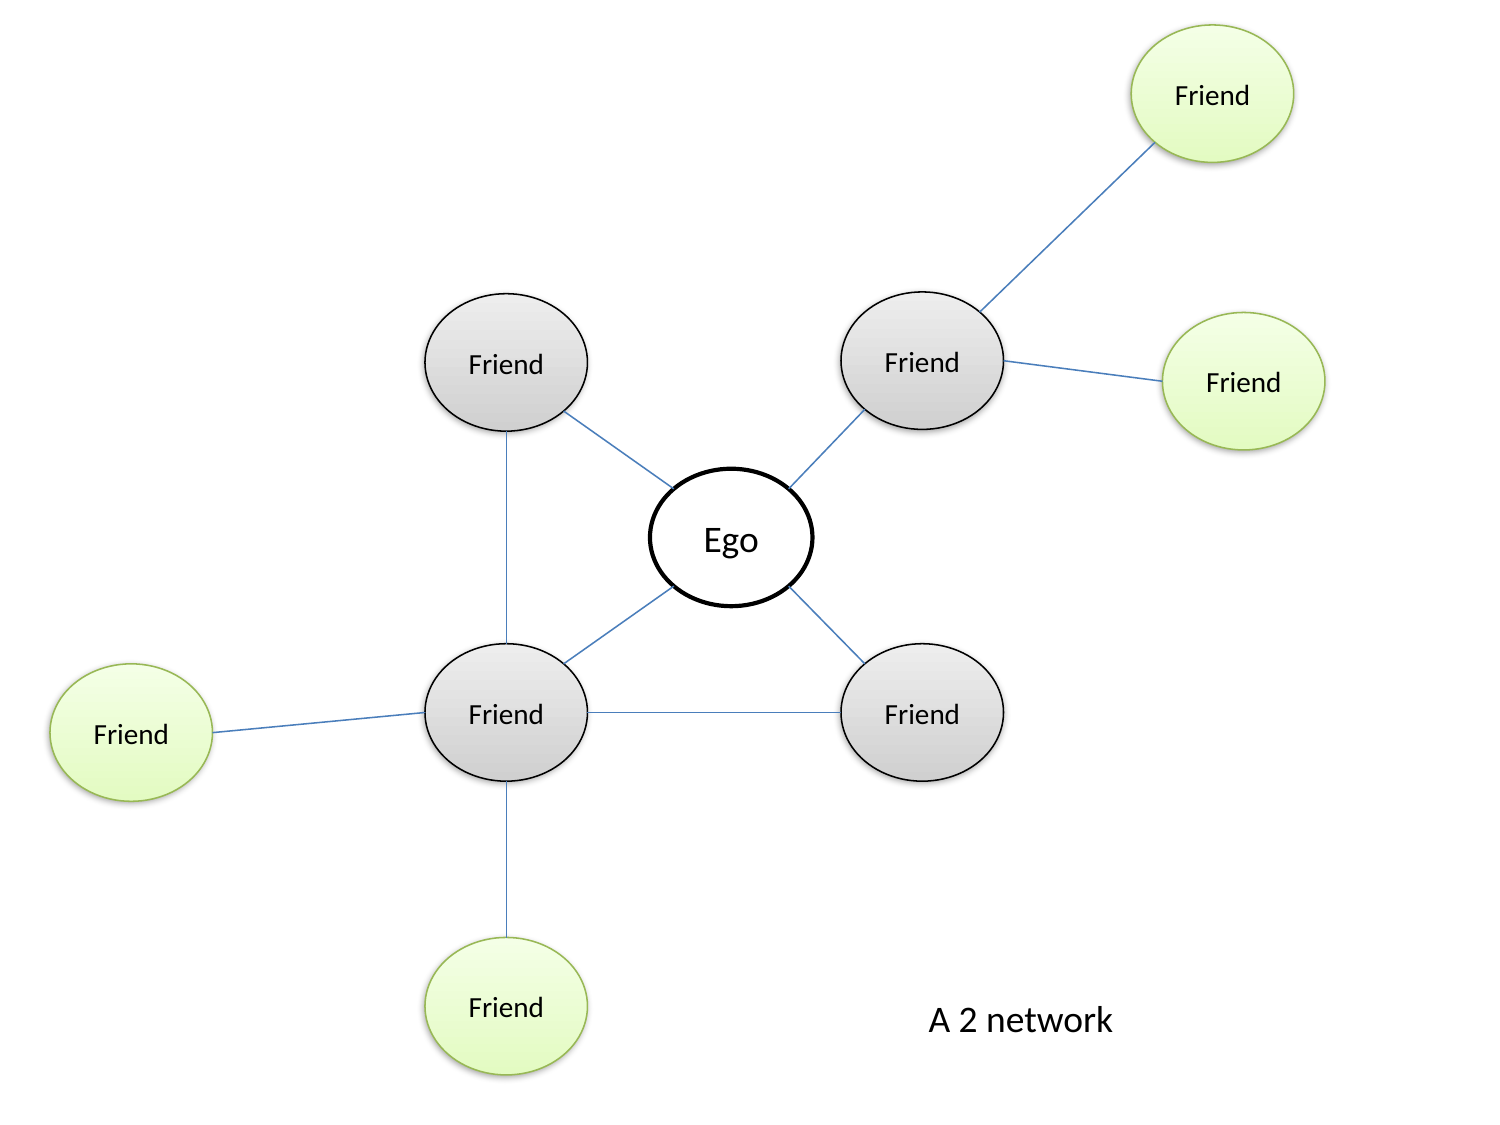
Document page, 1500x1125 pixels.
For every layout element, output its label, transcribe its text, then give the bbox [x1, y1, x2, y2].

text_box Friend [840, 642, 1005, 782]
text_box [563, 585, 674, 665]
text_box Friend [840, 291, 1005, 431]
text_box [1003, 360, 1163, 382]
text_box Friend [424, 643, 589, 782]
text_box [788, 409, 866, 490]
text_box Friend [49, 663, 213, 803]
text_box Friend [424, 292, 589, 432]
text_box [212, 712, 426, 733]
text_box Ego [647, 466, 815, 609]
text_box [788, 585, 866, 665]
text_box Friend [1162, 311, 1326, 451]
text_box Friend [424, 936, 589, 1076]
text_box Friend [1130, 24, 1295, 164]
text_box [563, 410, 674, 490]
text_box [979, 142, 1156, 313]
text_box A 2 network [913, 987, 1129, 1048]
